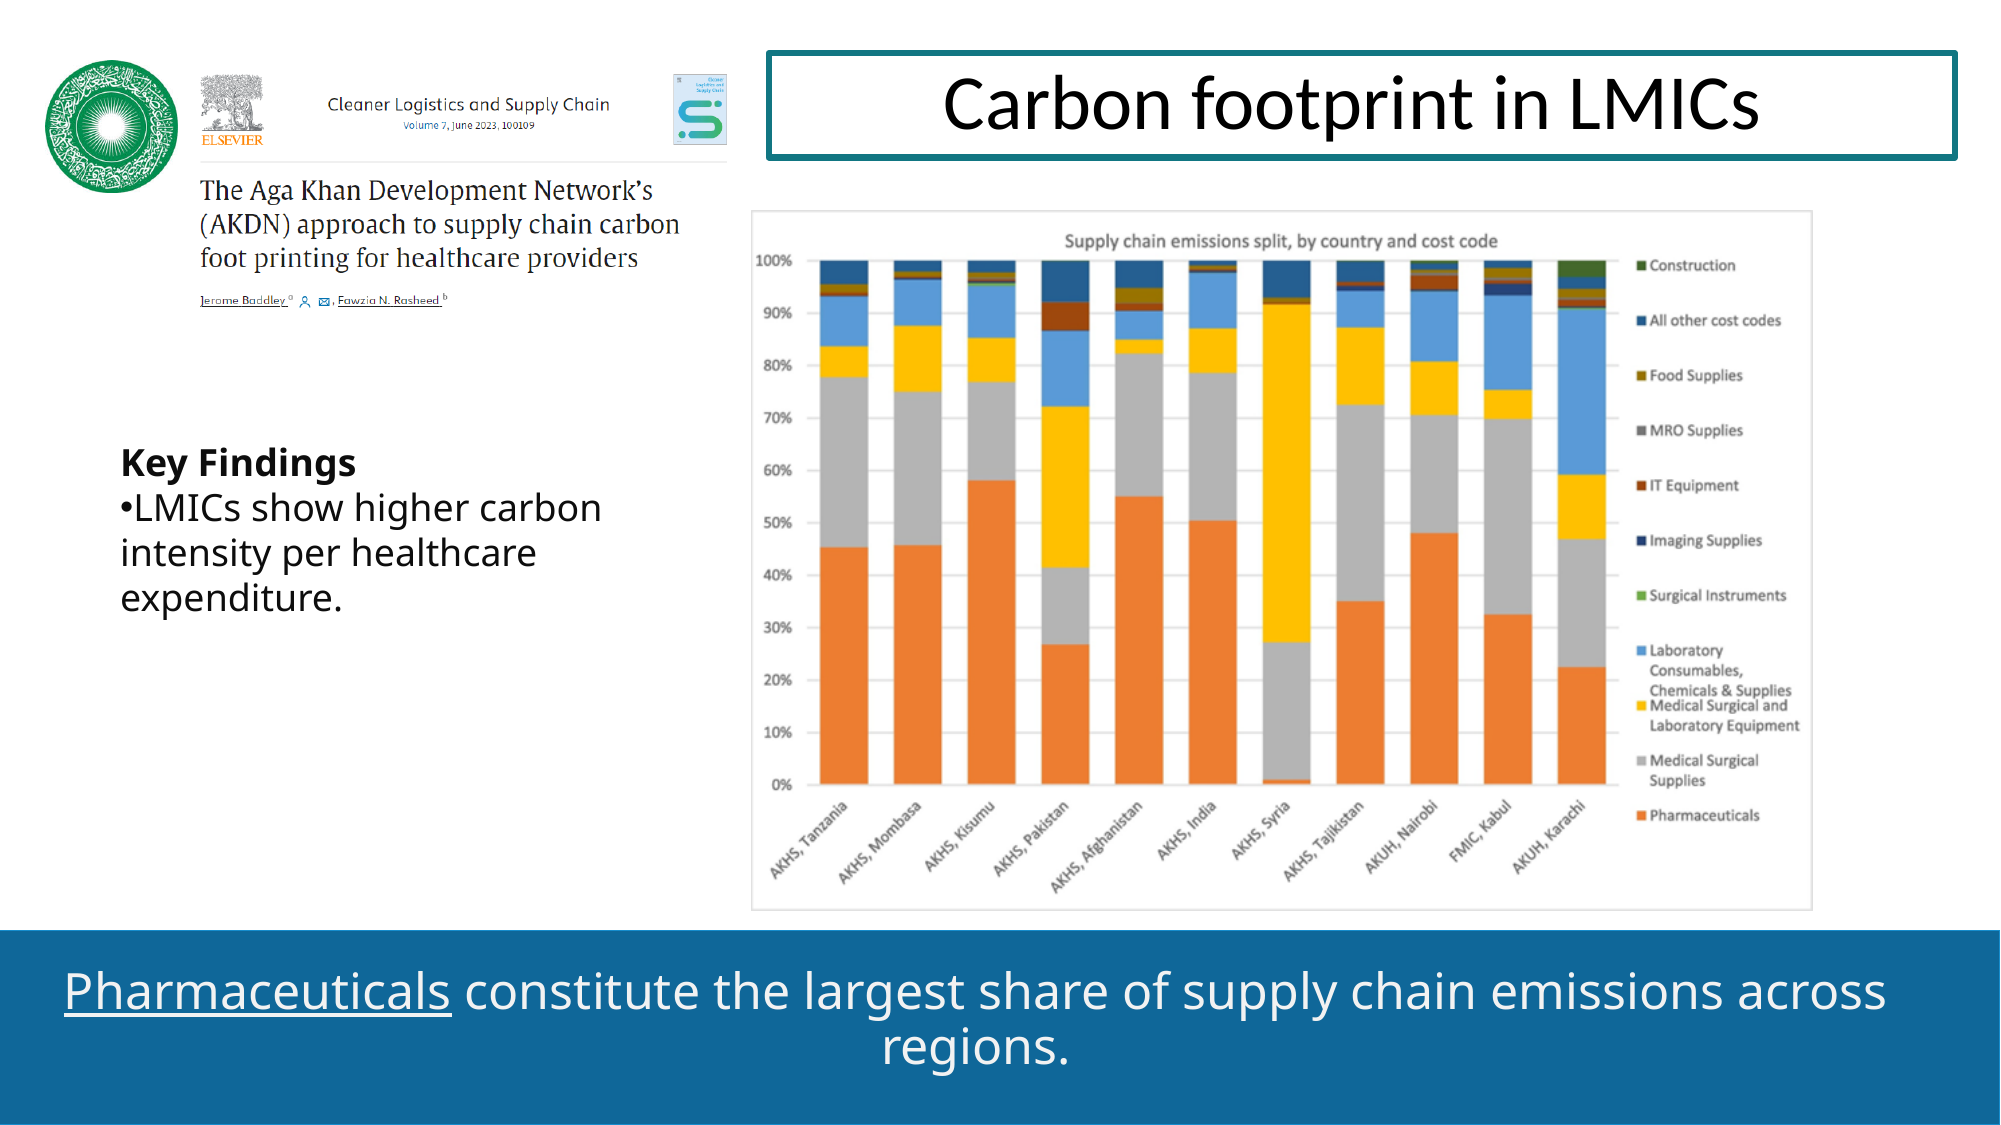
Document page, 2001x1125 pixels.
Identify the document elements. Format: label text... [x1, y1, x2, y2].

text_box Pharmaceuticals constitute the largest share of supply chain emissions across regions. [0, 964, 1953, 1020]
text_box Key Findings LMICs show higher carbon intensity per healthcare expenditure. [120, 439, 723, 561]
text_box [0, 930, 2000, 1125]
picture [751, 210, 1813, 911]
text_box Carbon footprint in LMICs [768, 53, 1955, 158]
picture [45, 60, 178, 193]
picture [192, 69, 739, 316]
